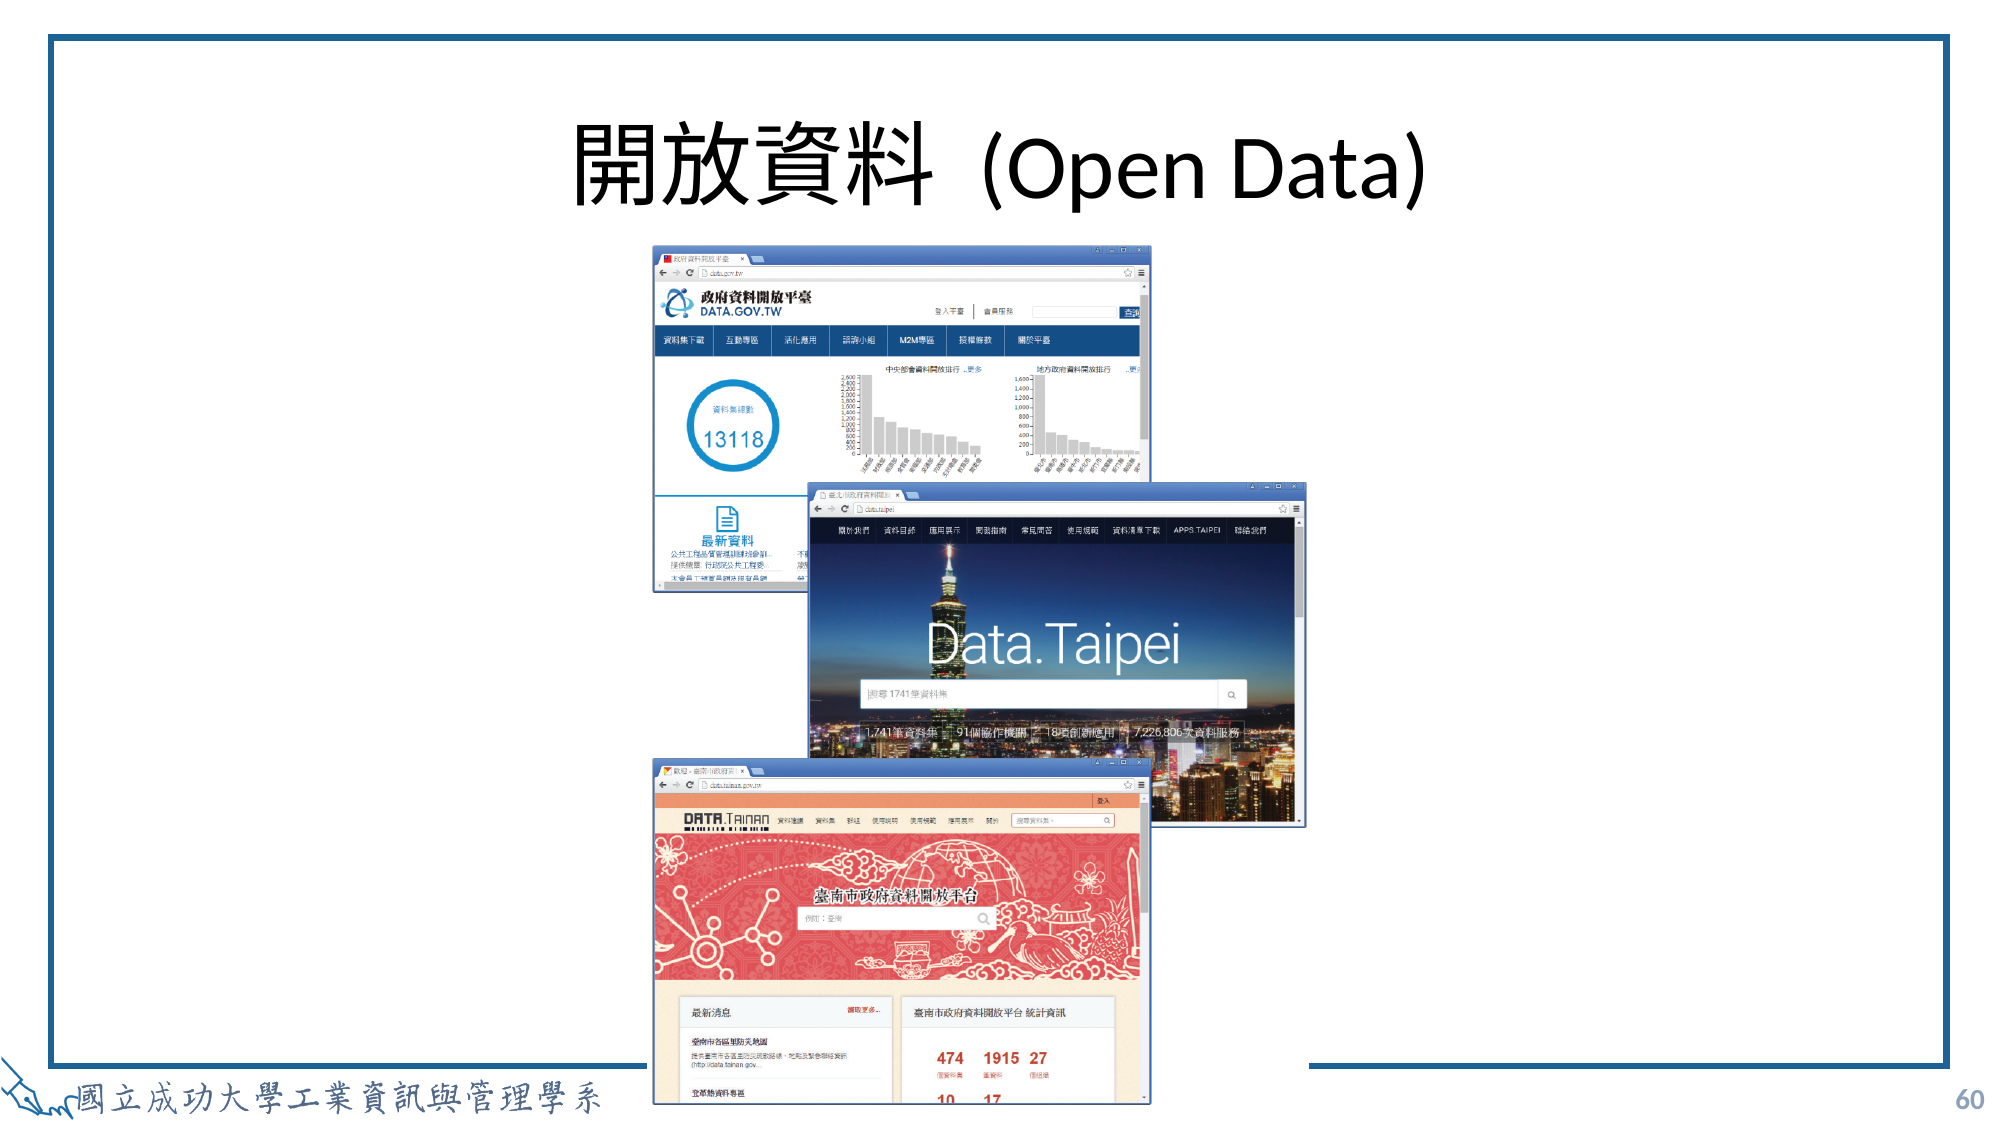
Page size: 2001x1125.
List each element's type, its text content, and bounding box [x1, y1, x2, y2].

slide_number 60 [1550, 1067, 2000, 1125]
title 開放資料 (Open Data) [137, 59, 1863, 278]
picture [647, 243, 1309, 1106]
picture [0, 1049, 80, 1125]
